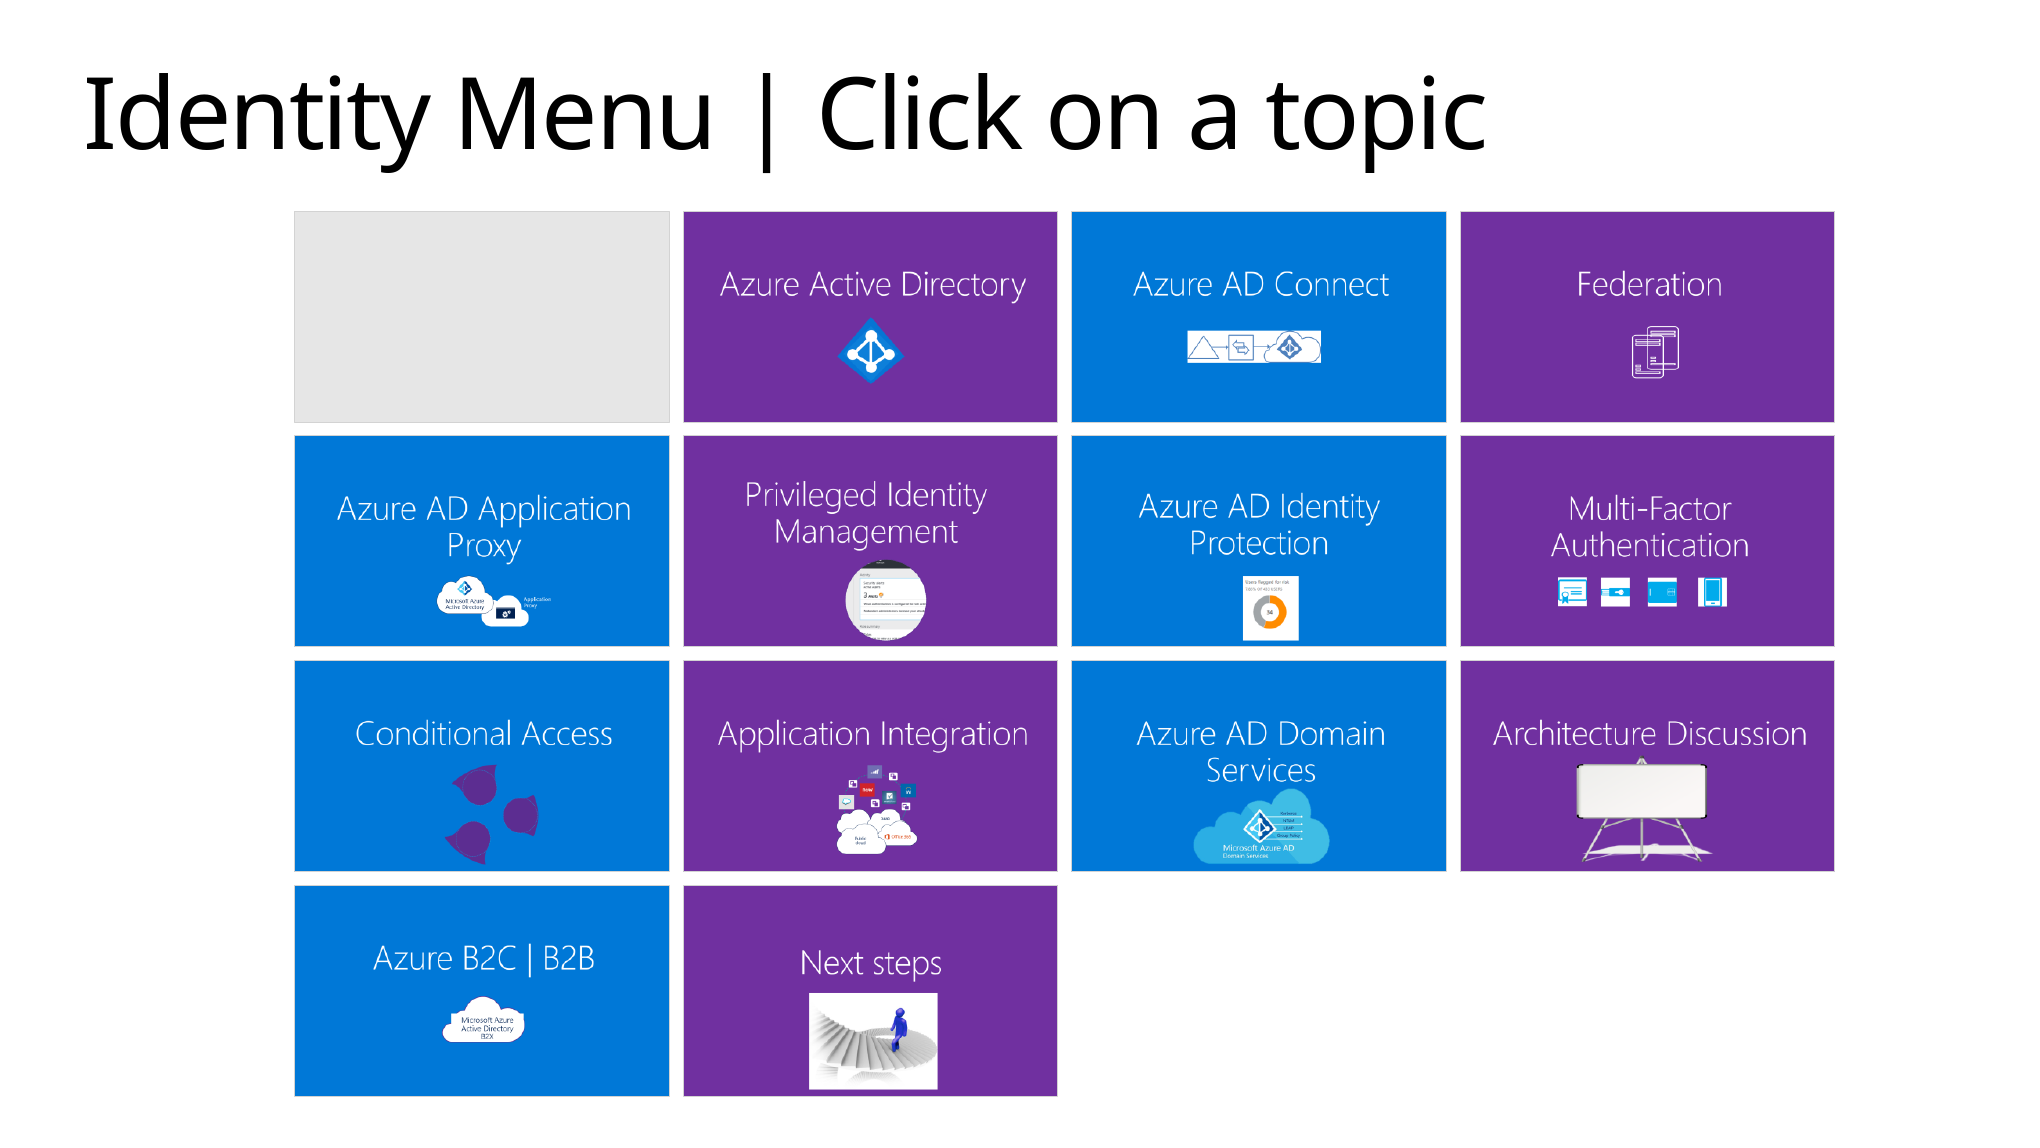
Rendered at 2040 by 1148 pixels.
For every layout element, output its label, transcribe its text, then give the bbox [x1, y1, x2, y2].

picture [1072, 436, 1446, 646]
title Identity Menu | Click on a topic [60, 48, 1980, 199]
picture [684, 436, 1057, 646]
picture [1072, 212, 1446, 422]
picture [295, 886, 669, 1096]
picture [684, 886, 1057, 1096]
picture [295, 436, 669, 646]
picture [295, 212, 669, 422]
picture [684, 661, 1057, 871]
picture [684, 212, 1057, 422]
picture [295, 661, 669, 871]
picture [1461, 436, 1834, 646]
picture [1461, 661, 1834, 871]
picture [1461, 212, 1834, 422]
picture [1072, 661, 1446, 871]
